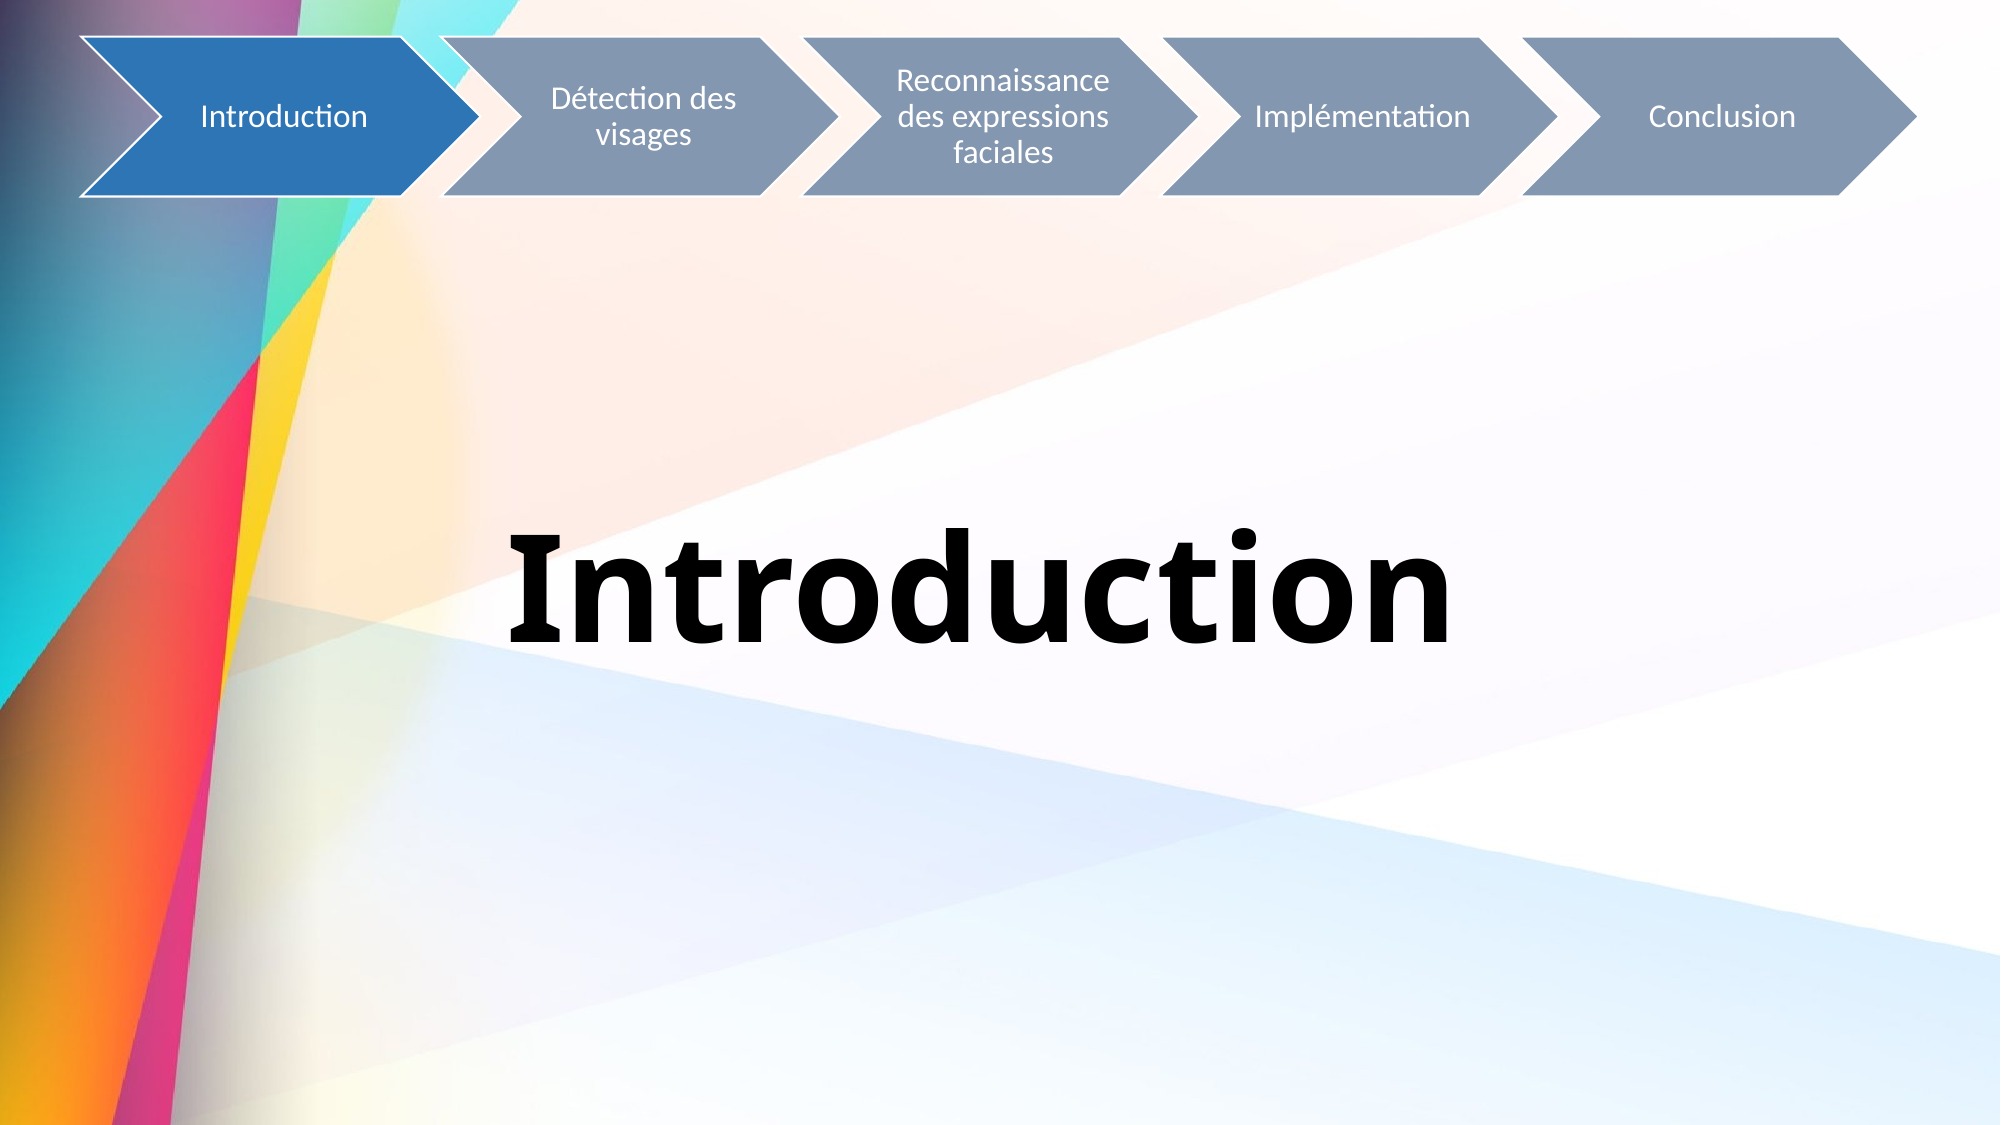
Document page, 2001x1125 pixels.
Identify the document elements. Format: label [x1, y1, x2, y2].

text_box [80, 35, 1920, 198]
picture [0, 0, 2000, 1125]
